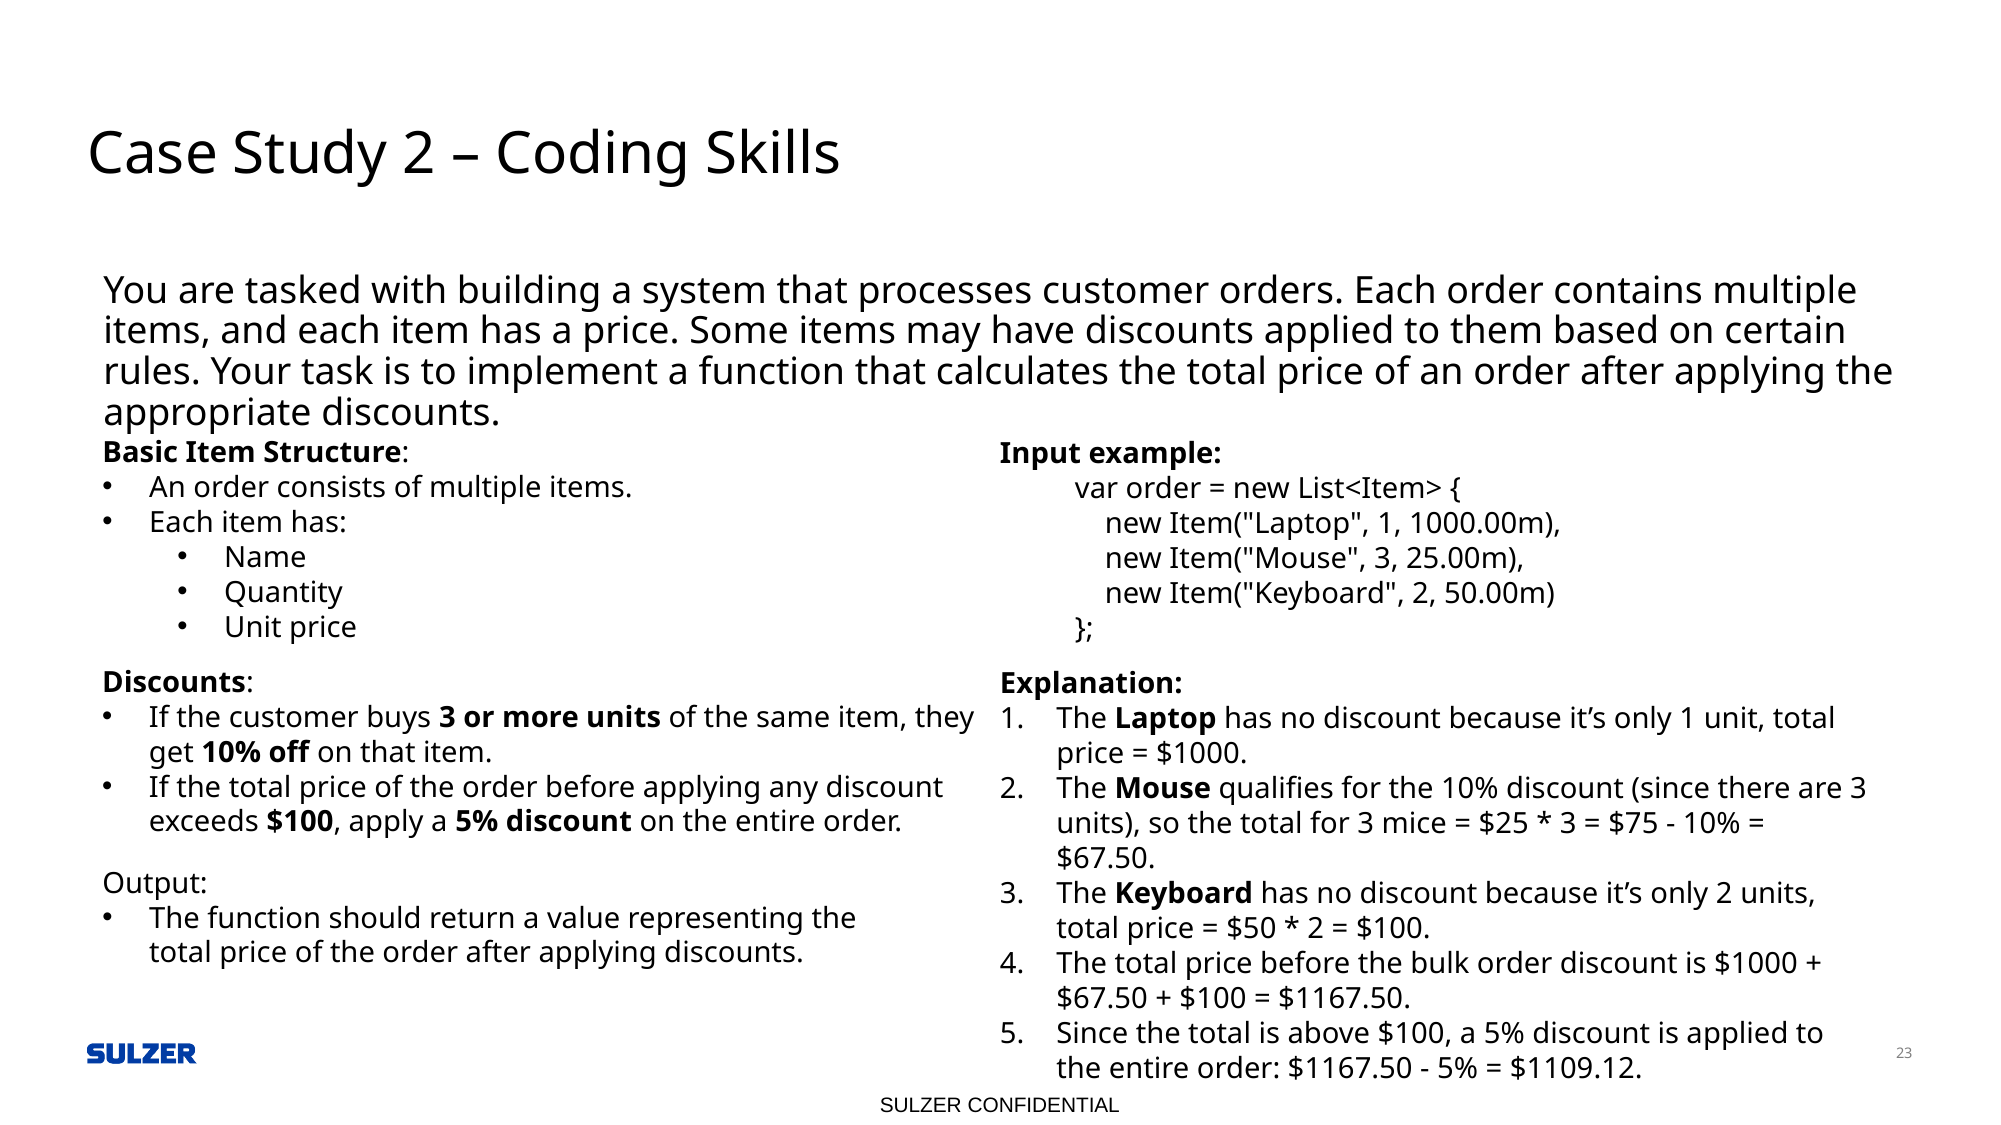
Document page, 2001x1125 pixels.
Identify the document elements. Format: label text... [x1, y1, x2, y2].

picture [87, 1043, 197, 1064]
slide_number 23 [1818, 1043, 1913, 1125]
text_box Basic Item Structure: An order consists of multiple items. Each item has: Name Quantity Unit price [87, 425, 929, 651]
text_box Input example: var order = new List<Item> { new Item("Laptop", 1, 1000.00m), new Item("Mouse", 3, 25.00m), new Item("Keyboard", 2, 50.00m) }; [985, 427, 1986, 652]
text_box Discounts: If the customer buys 3 or more units of the same item, they get 10% off on that item. If the total price of the order before applying any discount exceeds $100, apply a 5% discount on the entire order. [102, 662, 985, 891]
list You are tasked with building a system that processes customer orders. Each order contains multiple items, and each item has a price. Some items may have discounts applied to them based on certain rules. Your task is to implement a function that calculates the total price of an order after applying the appropriate discounts. [103, 271, 1929, 428]
text_box Explanation: The Laptop has no discount because it’s only 1 unit, total price = $1000. The Mouse qualifies for the 10% discount (since there are 3 units), so the total for 3 mice = $25 * 3 = $75 - 10% = $67.50. The Keyboard has no discount because it’s only 2 units, total price = $50 * 2 = $100. The total price before the bulk order discount is $1000 + $67.50 + $100 = $1167.50. Since the total is above $100, a 5% discount is applied to the entire order: $1167.50 - 5% = $1109.12. [985, 657, 1884, 1092]
text_box Output: The function should return a value representing the total price of the order after applying discounts. [87, 856, 929, 977]
title Case Study 2 – Coding Skills [87, 122, 1913, 187]
